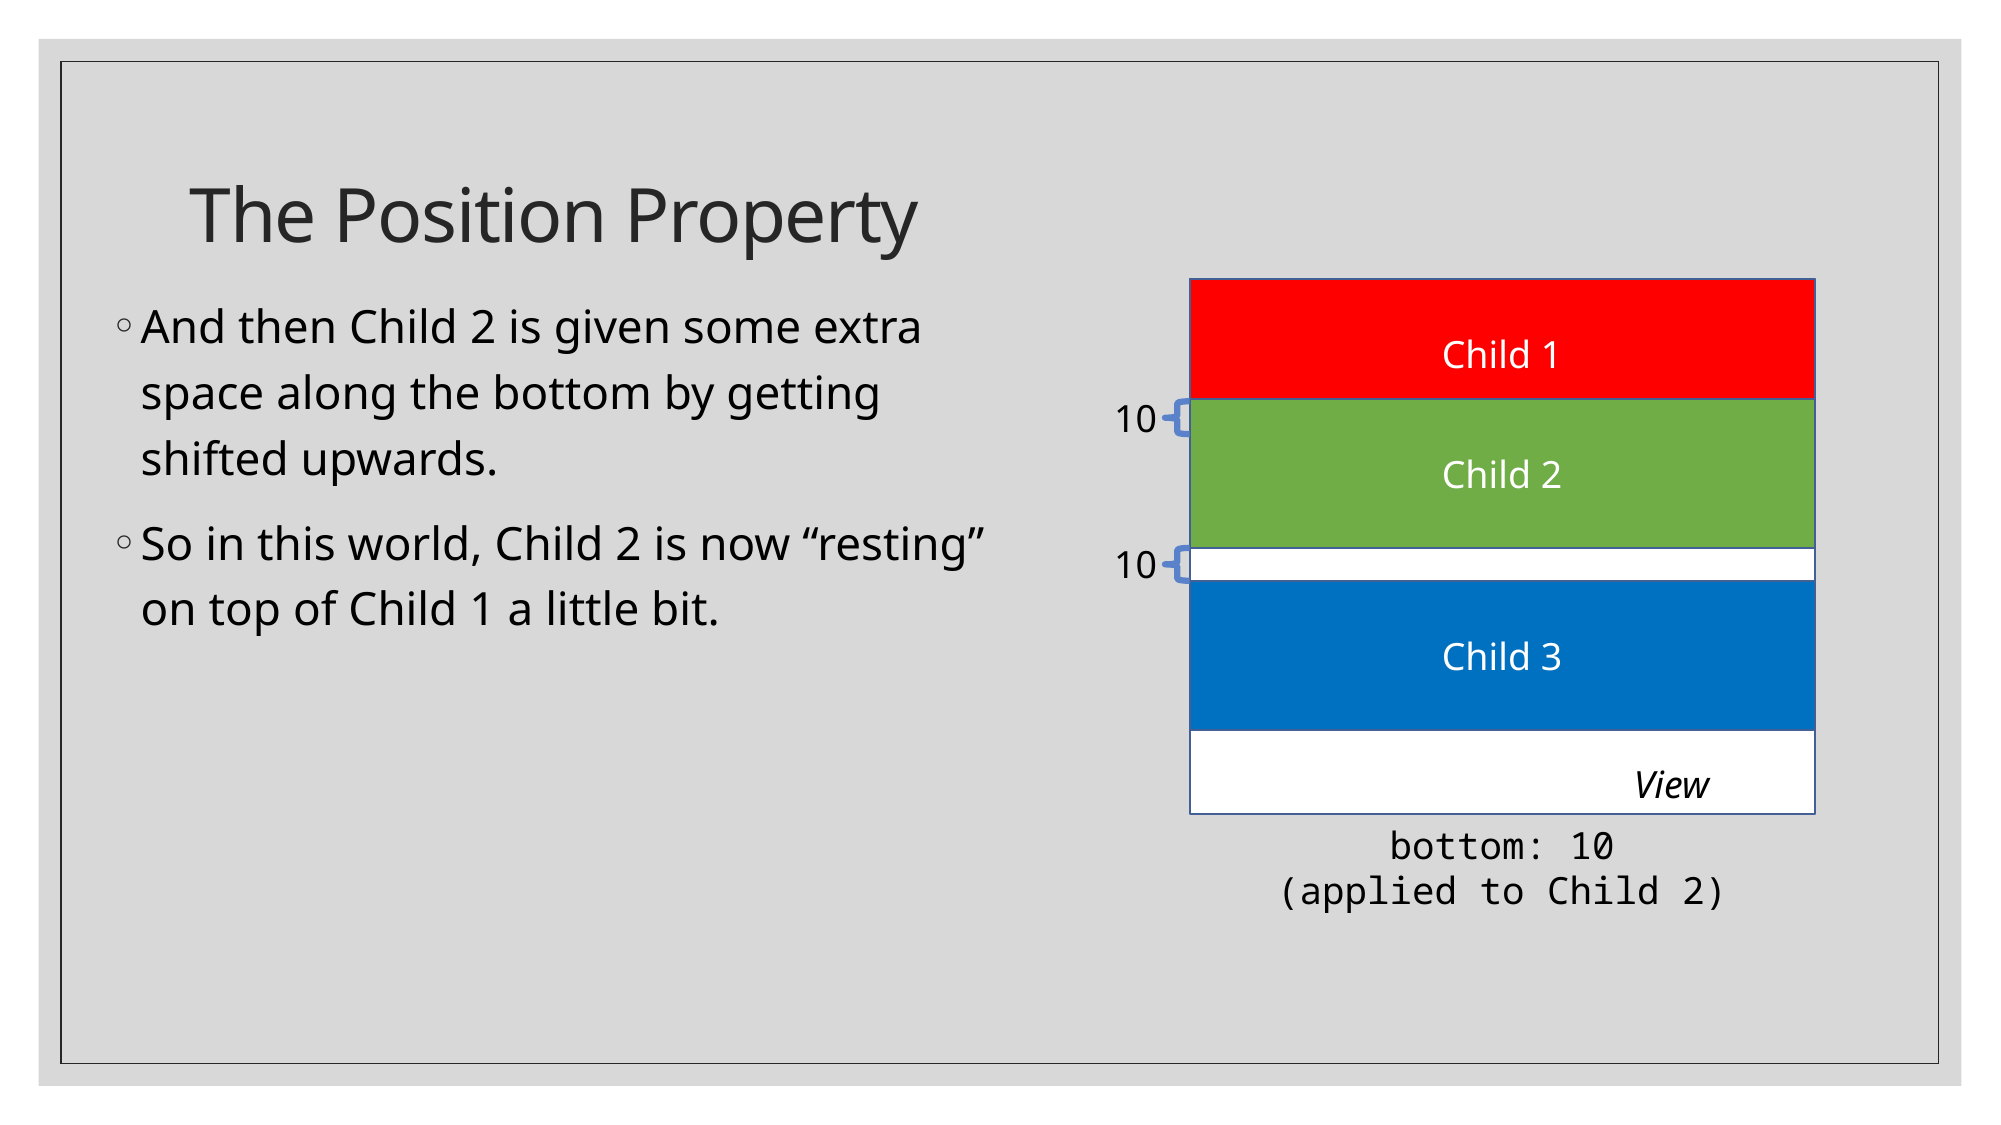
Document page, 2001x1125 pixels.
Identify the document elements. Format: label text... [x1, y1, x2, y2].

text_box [1099, 534, 1190, 595]
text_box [1099, 387, 1190, 448]
title The Position Property [174, 105, 1825, 331]
list And then Child 2 is given some extra space along the bottom by getting shifted upwards. So in this world, Child 2 is now “resting” on top of Child 1 a little bit. [95, 279, 1047, 1020]
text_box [1130, 279, 1874, 921]
